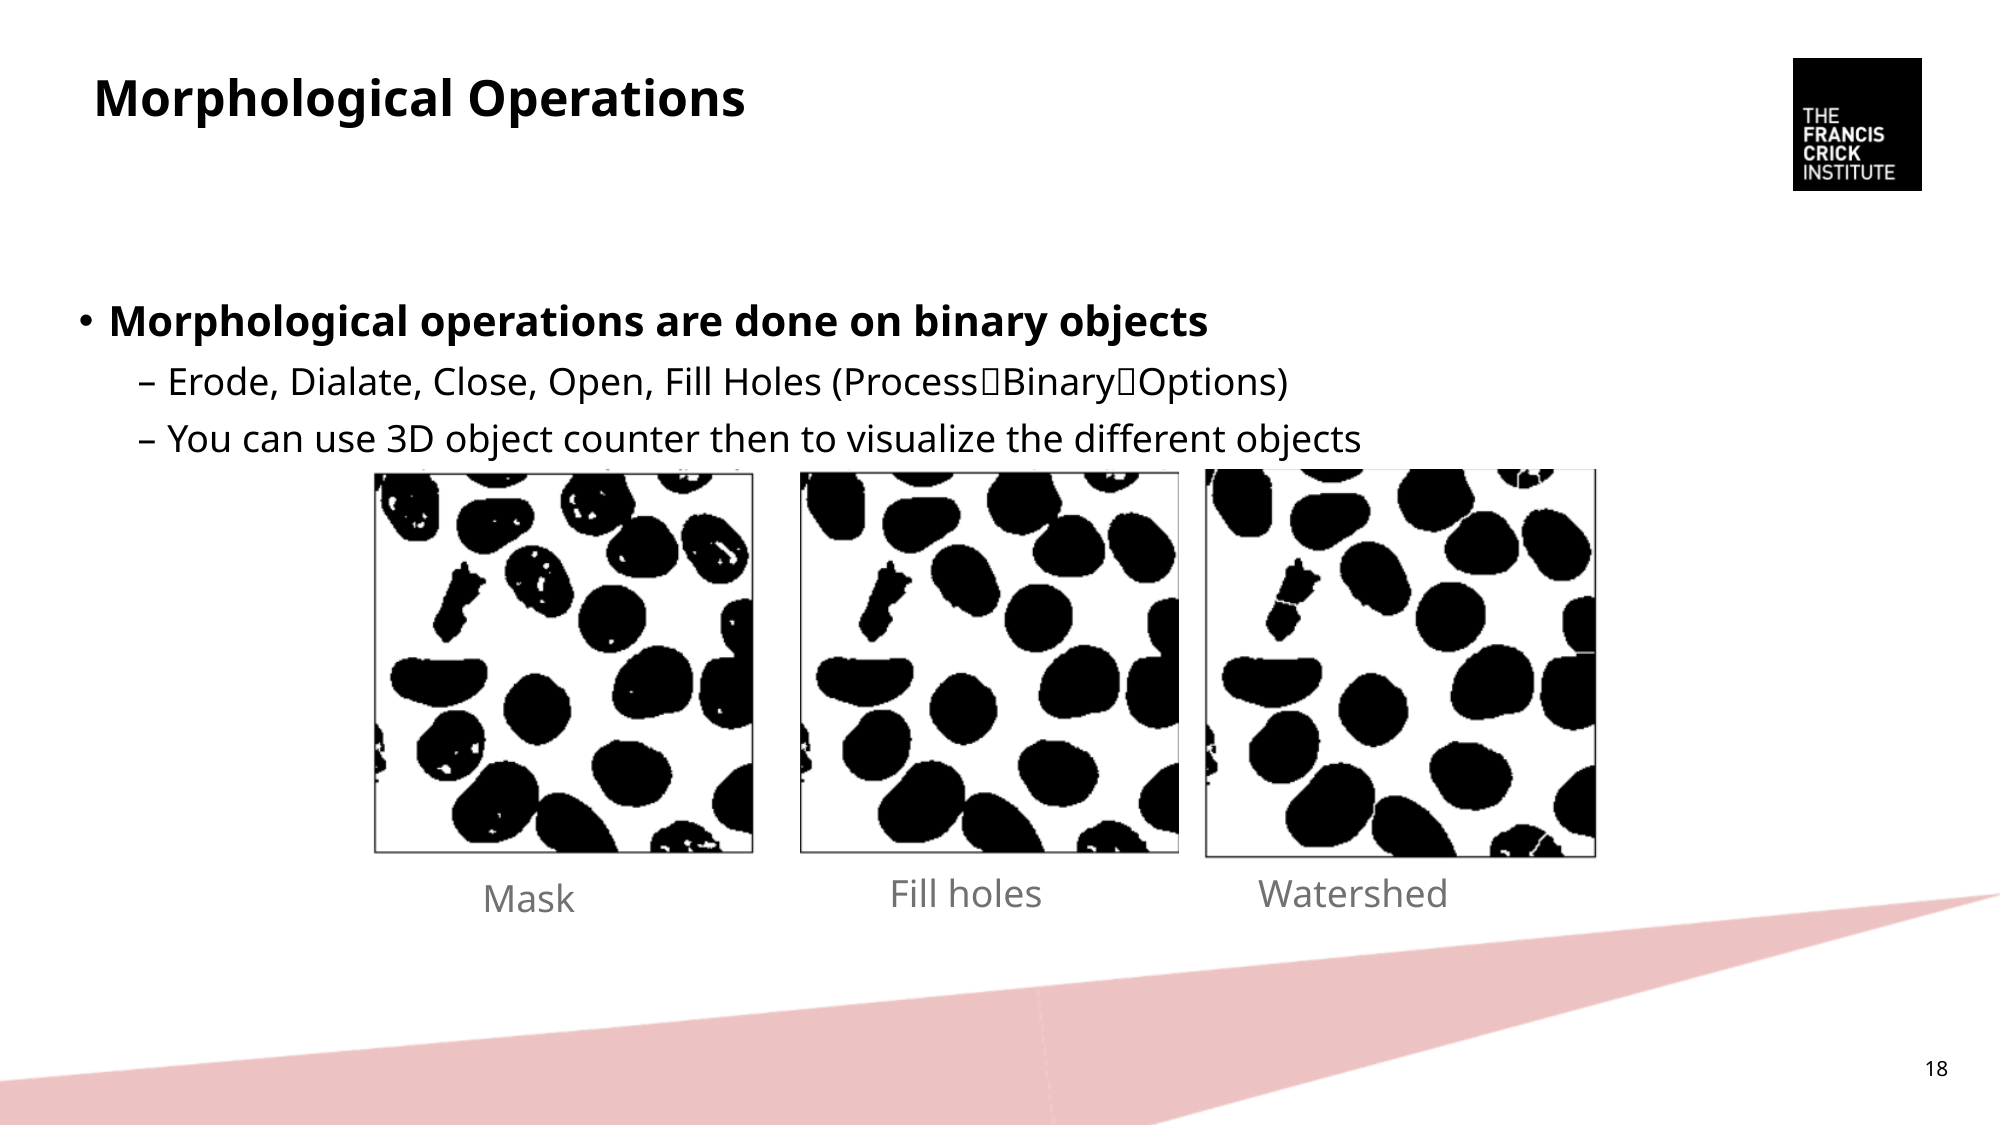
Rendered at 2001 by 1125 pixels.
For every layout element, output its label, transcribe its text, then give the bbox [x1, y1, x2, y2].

picture [371, 469, 759, 855]
picture [799, 469, 1180, 855]
text_box Mask [467, 867, 717, 928]
slide_number 18 [1858, 1039, 1964, 1100]
title Morphological Operations [77, 58, 1560, 208]
text_box Fill holes [874, 862, 1124, 923]
picture [1793, 58, 1922, 191]
list Morphological operations are done on binary objects Erode, Dialate, Close, Open, Fill Holes (ProcessBinaryOptions) You can use 3D object counter then to visualize the different objects [78, 295, 1930, 1063]
picture [1203, 469, 1601, 862]
text_box Watershed [1243, 870, 1493, 923]
